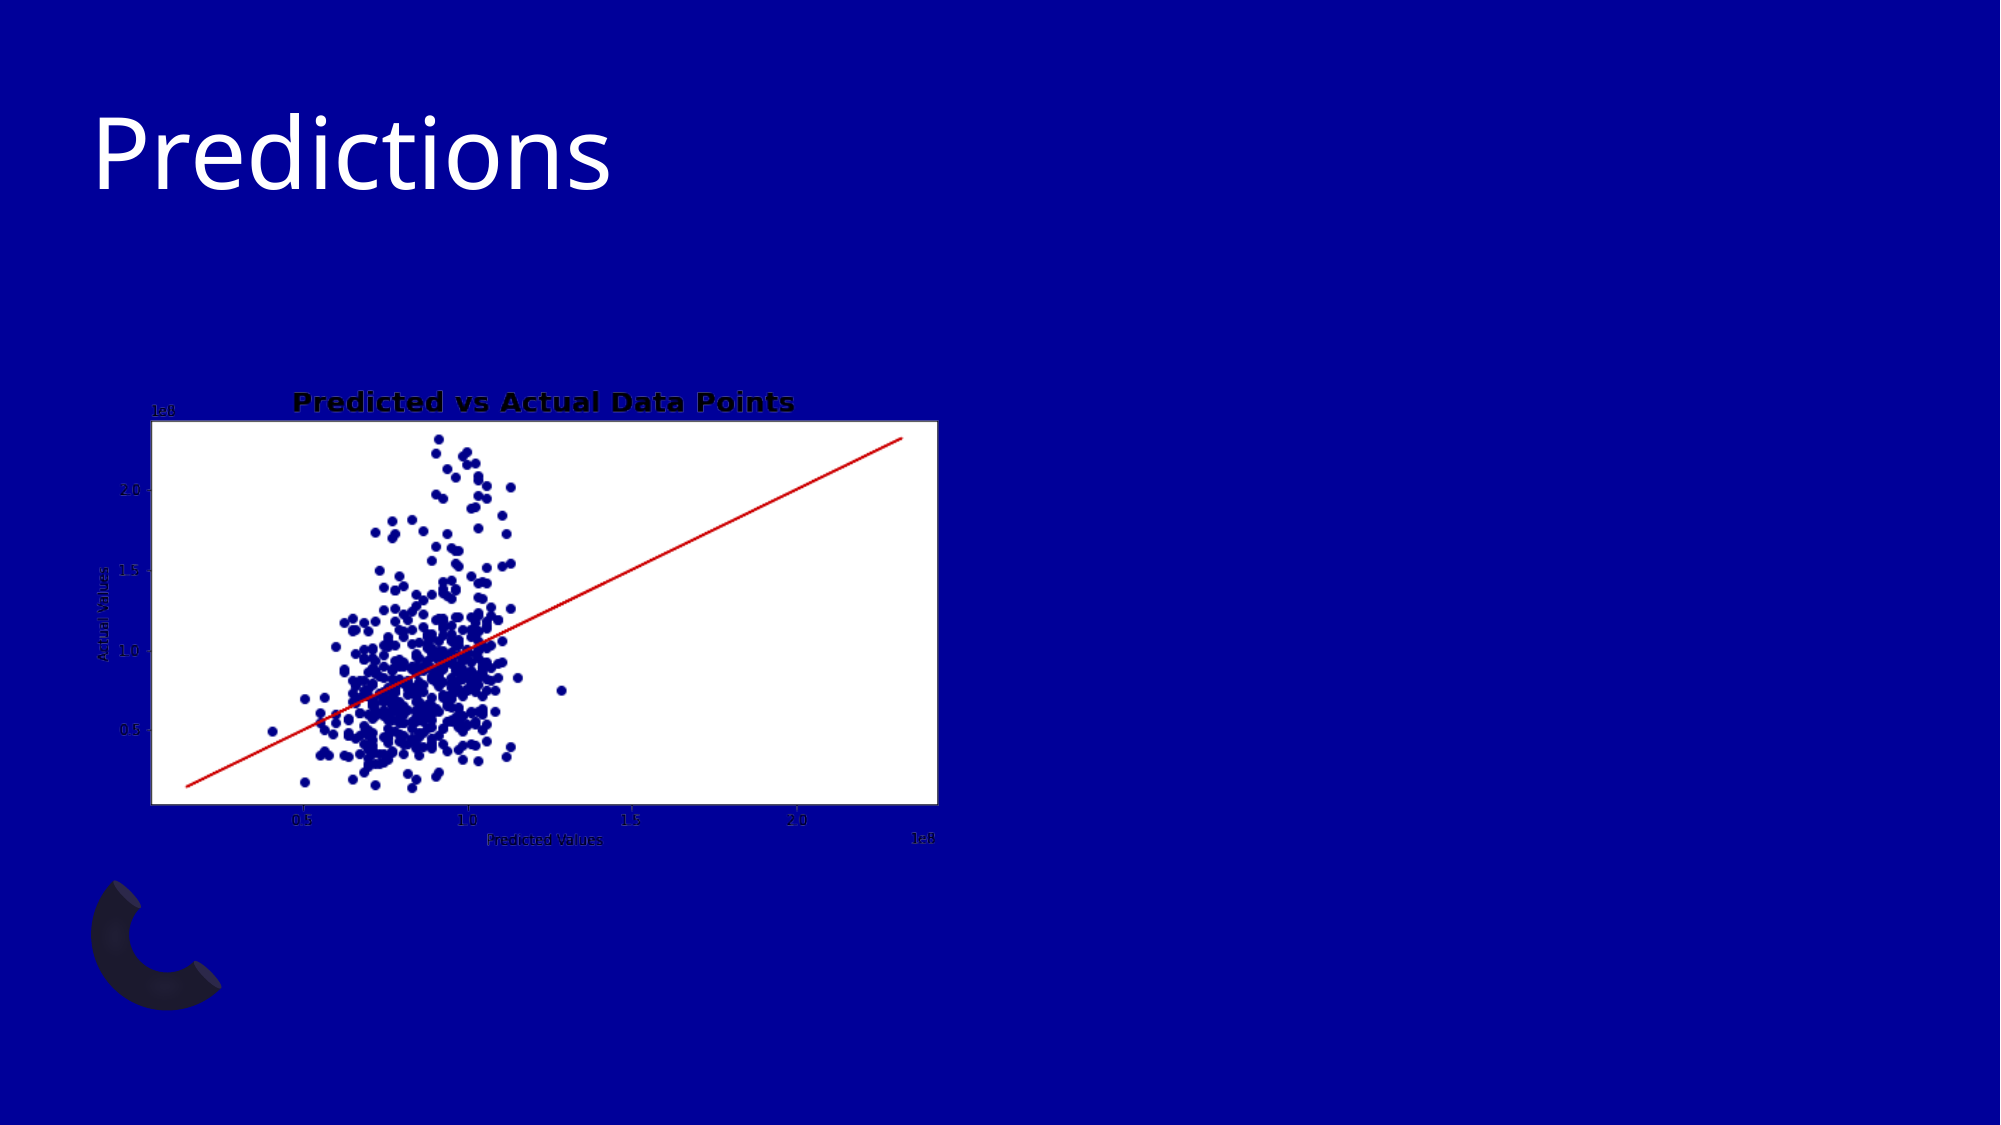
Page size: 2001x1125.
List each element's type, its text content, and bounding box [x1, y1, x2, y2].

title Predictions [90, 90, 1910, 309]
picture [24, 360, 1039, 868]
